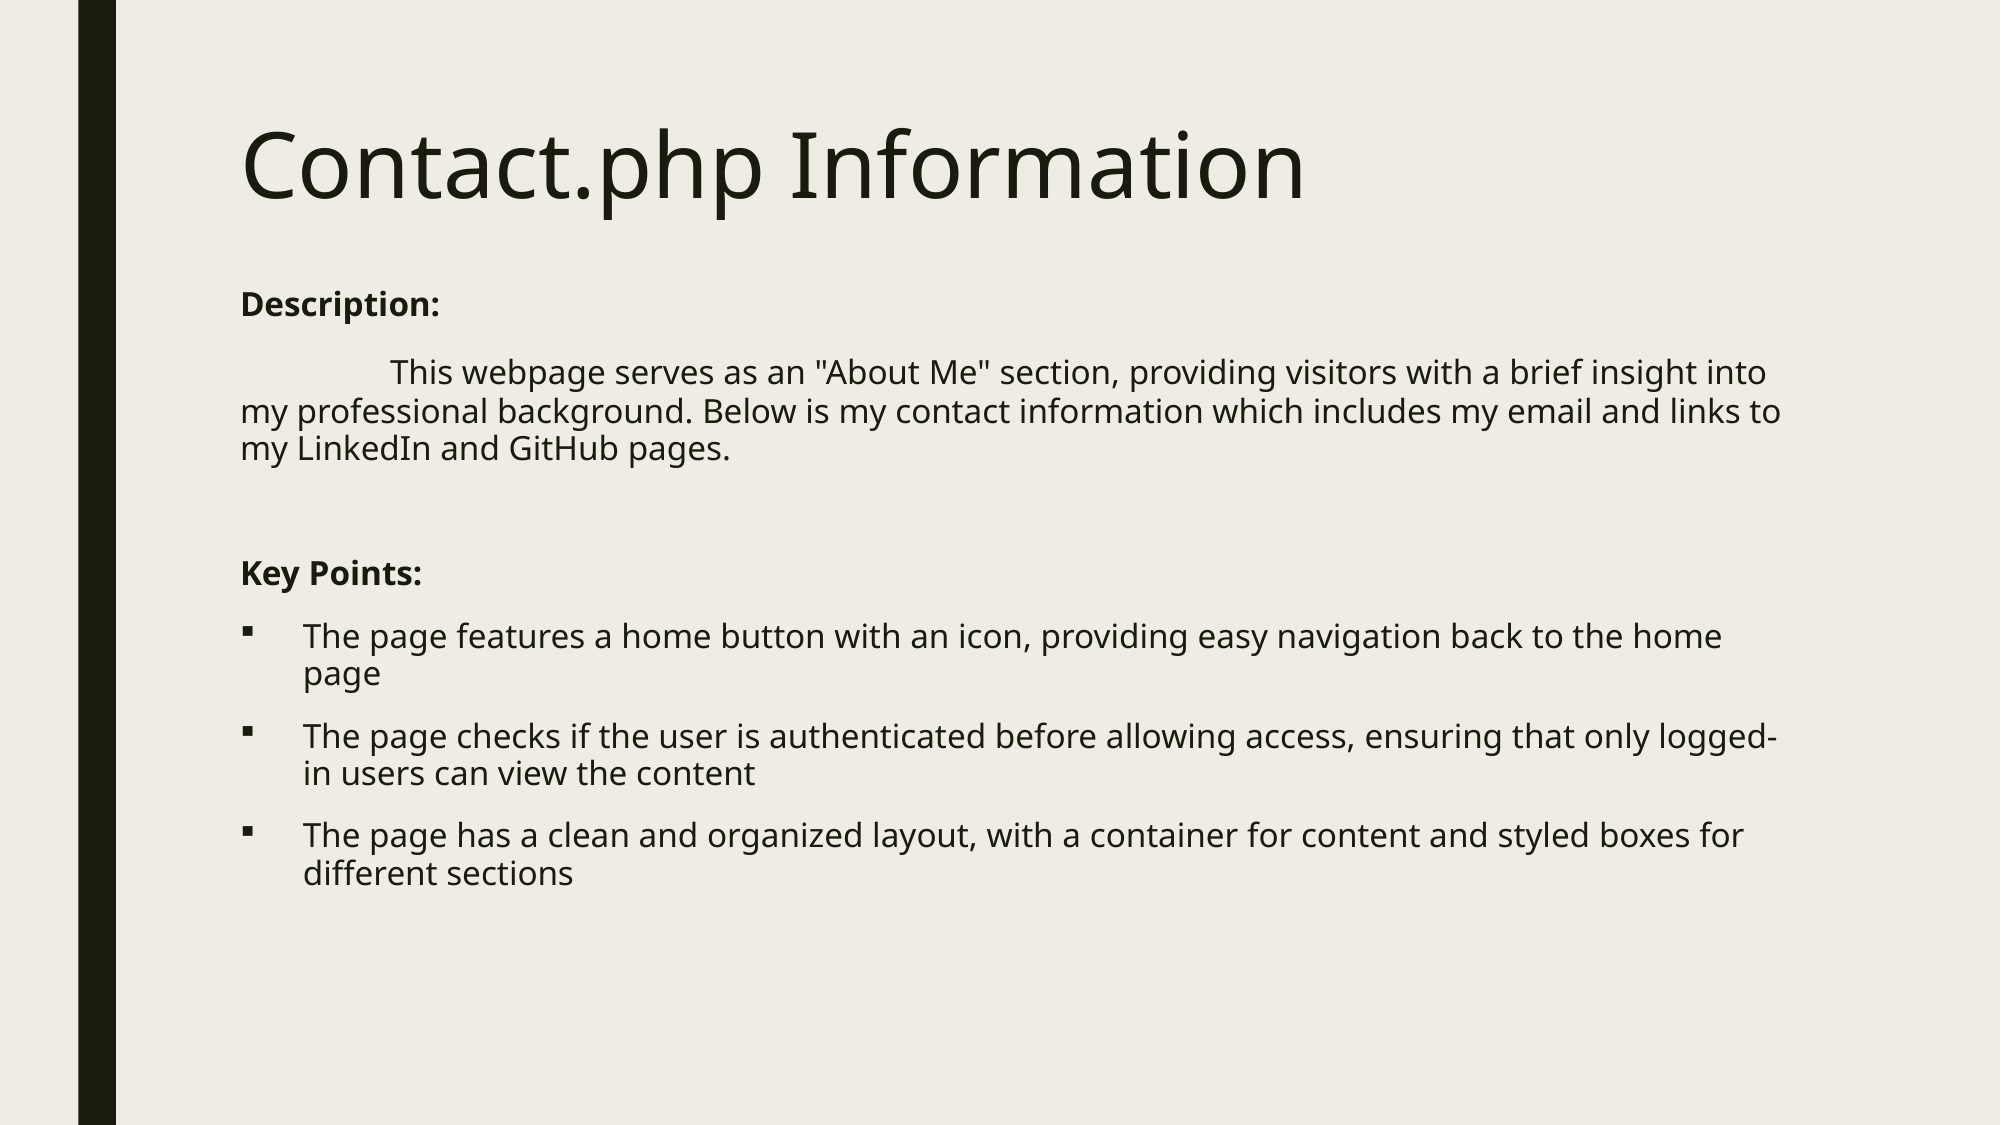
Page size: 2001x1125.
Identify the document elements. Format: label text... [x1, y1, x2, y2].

list Description: This webpage serves as an "About Me" section, providing visitors with a brief insight into my professional background. Below is my contact information which includes my email and links to my LinkedIn and GitHub pages. Key Points: The page features a home button with an icon, providing easy navigation back to the home page The page checks if the user is authenticated before allowing access, ensuring that only logged-in users can view the content The page has a clean and organized layout, with a container for content and styled boxes for different sections [225, 278, 1800, 1004]
title Contact.php Information [225, 112, 1800, 278]
